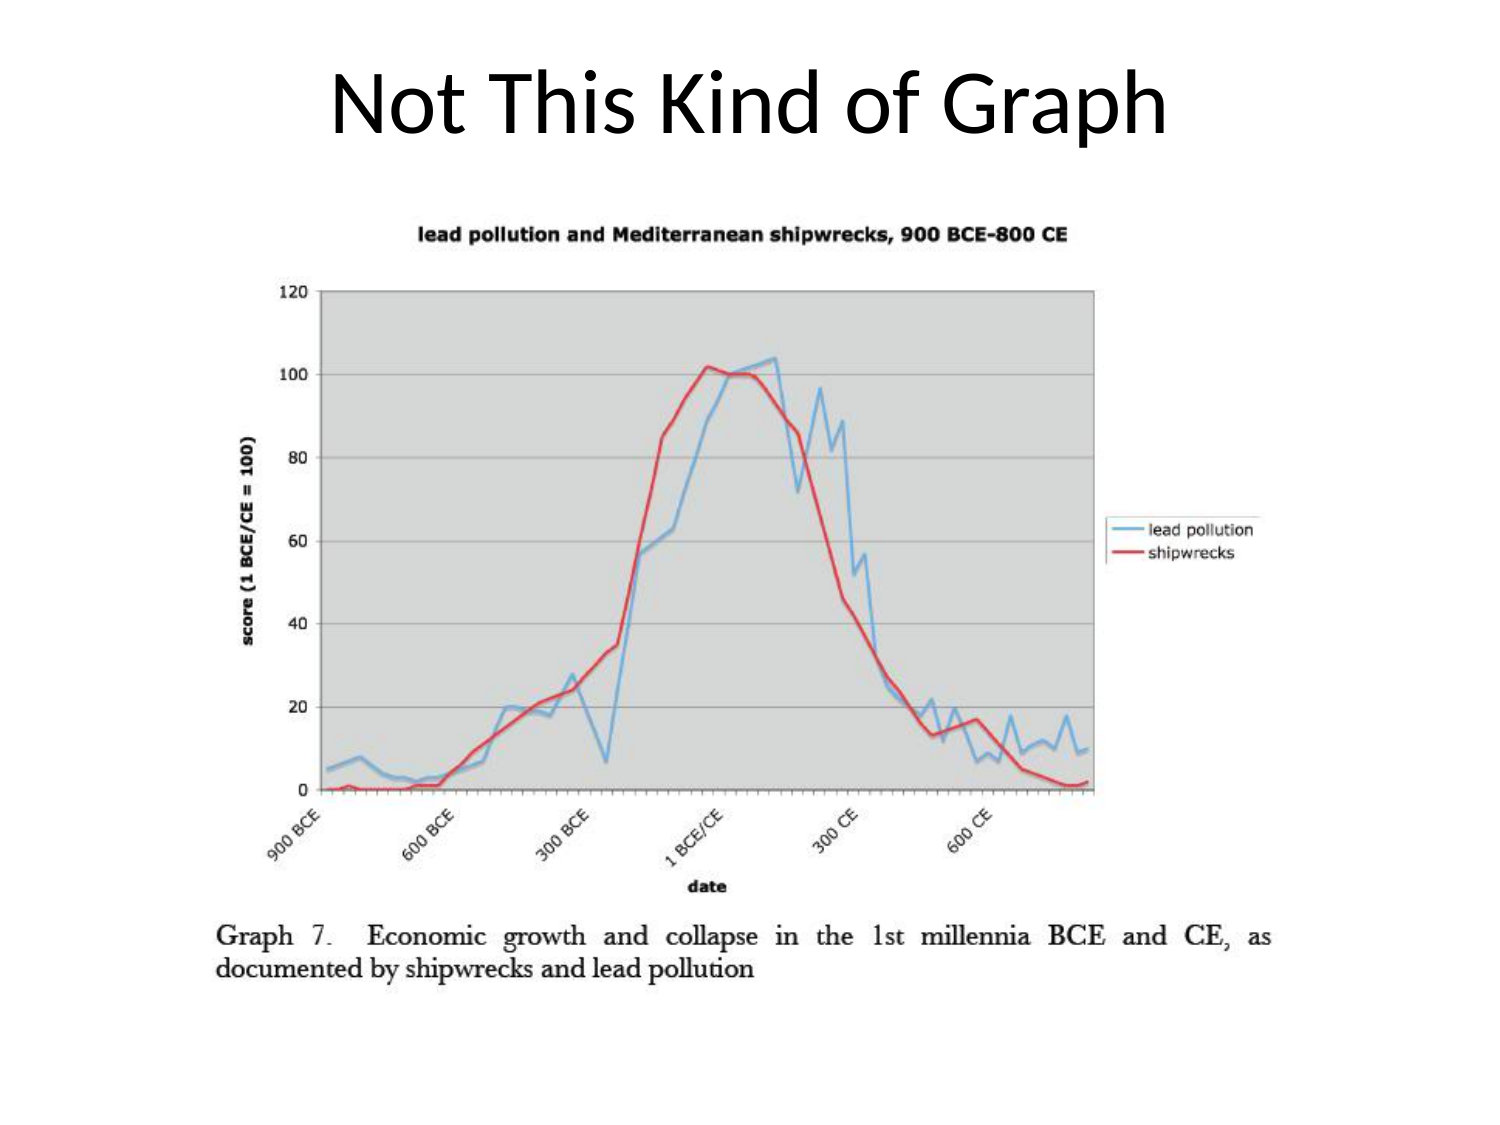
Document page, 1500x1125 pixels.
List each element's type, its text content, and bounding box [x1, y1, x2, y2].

picture [163, 190, 1321, 1011]
title Not This Kind of Graph [75, 2, 1425, 191]
